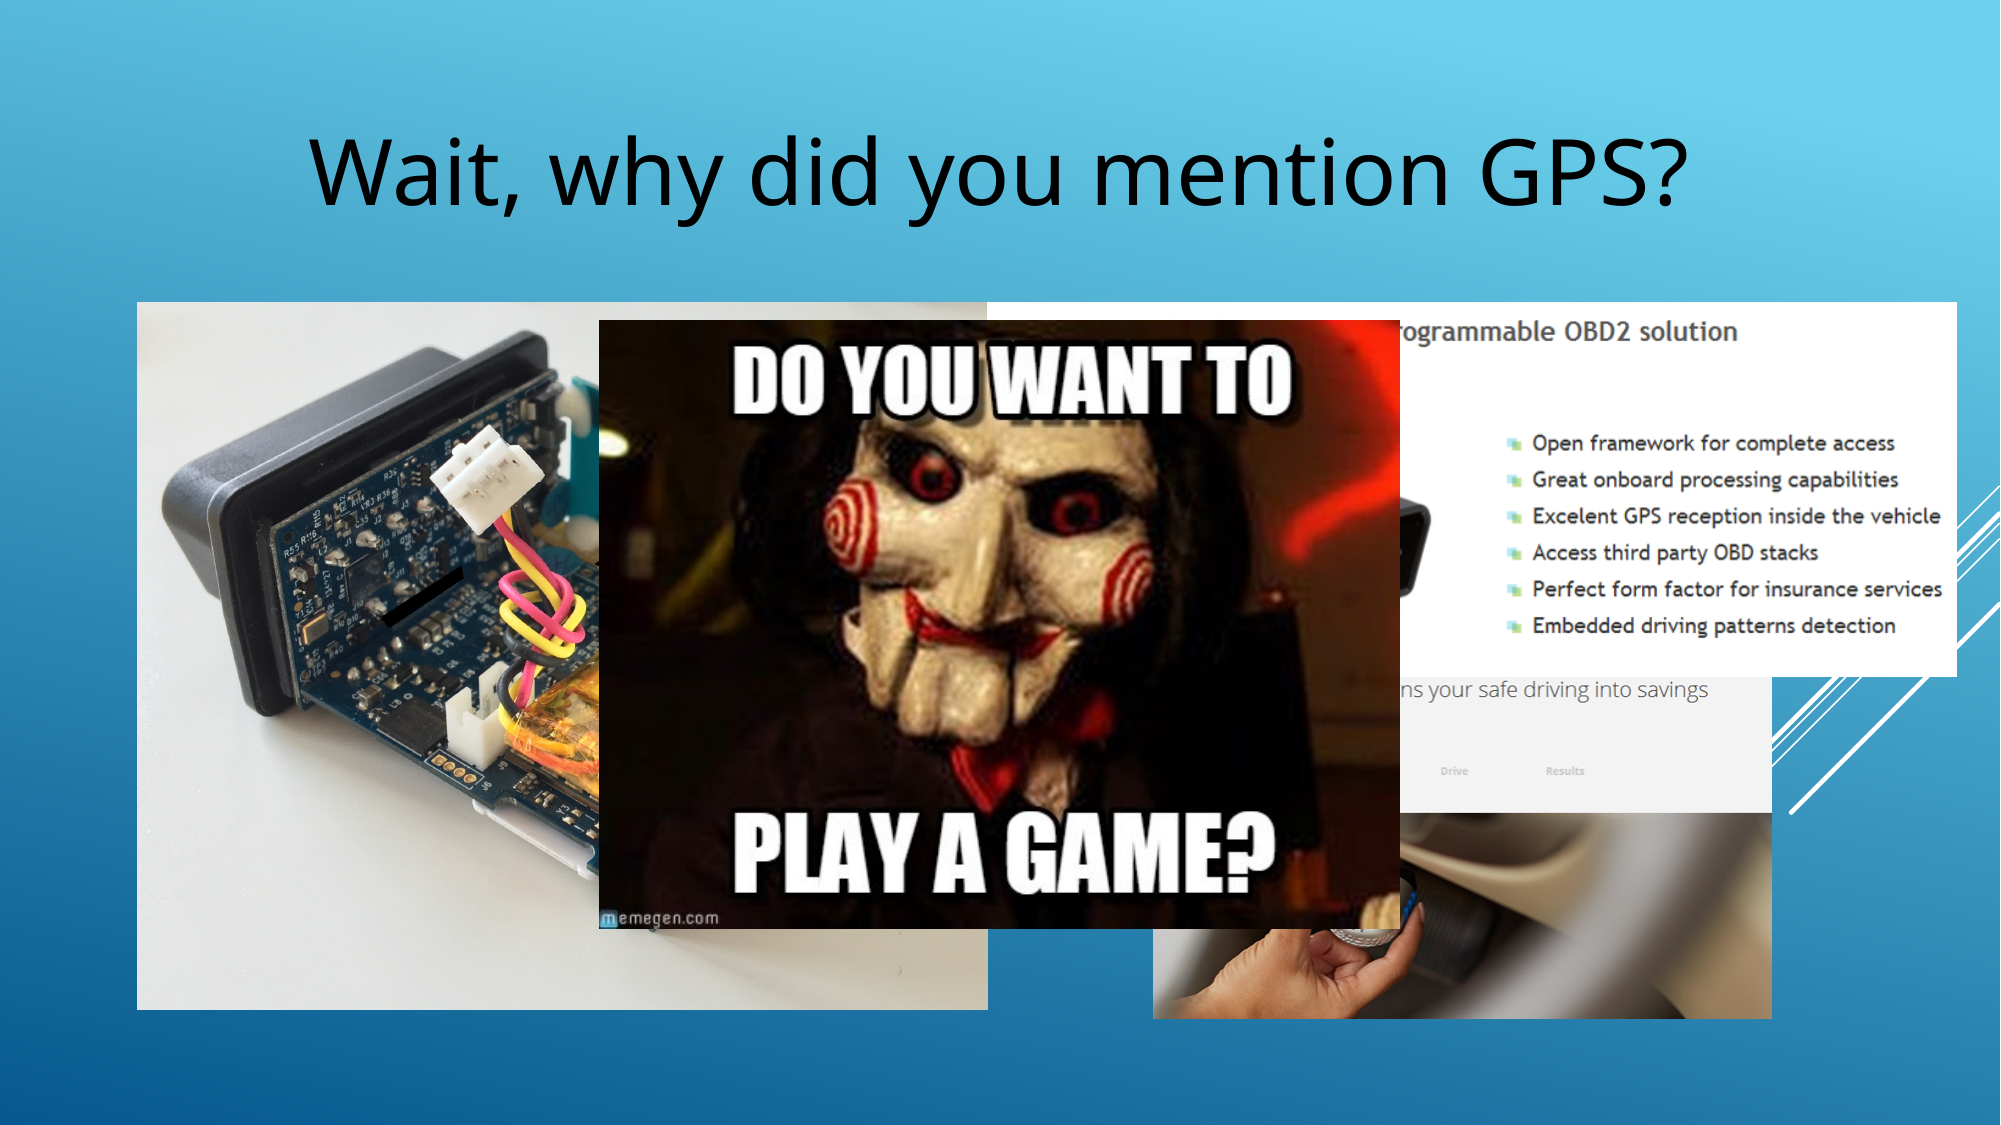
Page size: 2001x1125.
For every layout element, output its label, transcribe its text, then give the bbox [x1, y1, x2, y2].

picture [137, 302, 1958, 1020]
text_box Wait, why did you mention GPS? [137, 59, 1863, 278]
